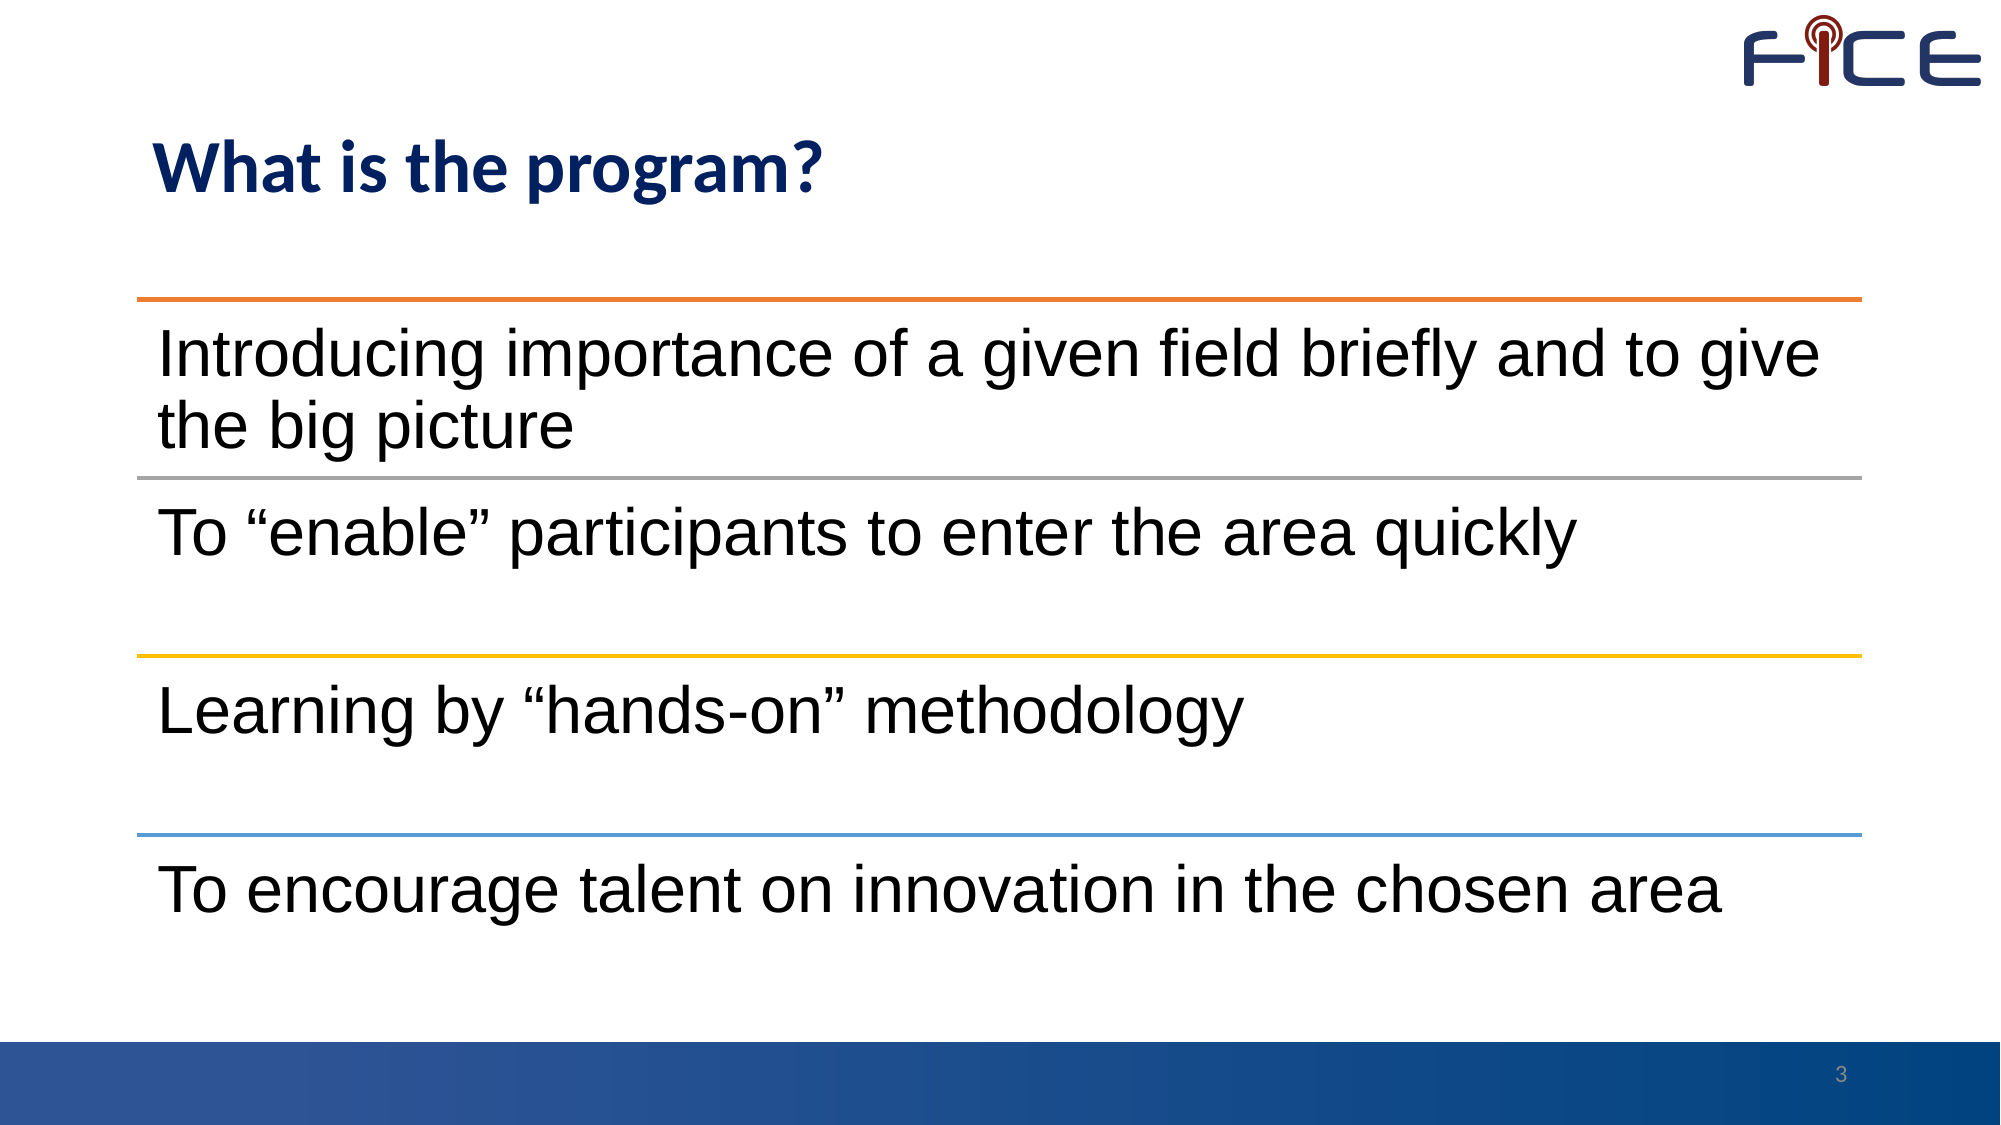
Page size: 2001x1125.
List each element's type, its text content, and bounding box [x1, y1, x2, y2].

slide_number 3 [1412, 1042, 1863, 1103]
title What is the program? [137, 59, 1863, 278]
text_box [137, 299, 1863, 1014]
picture [1744, 15, 1981, 86]
